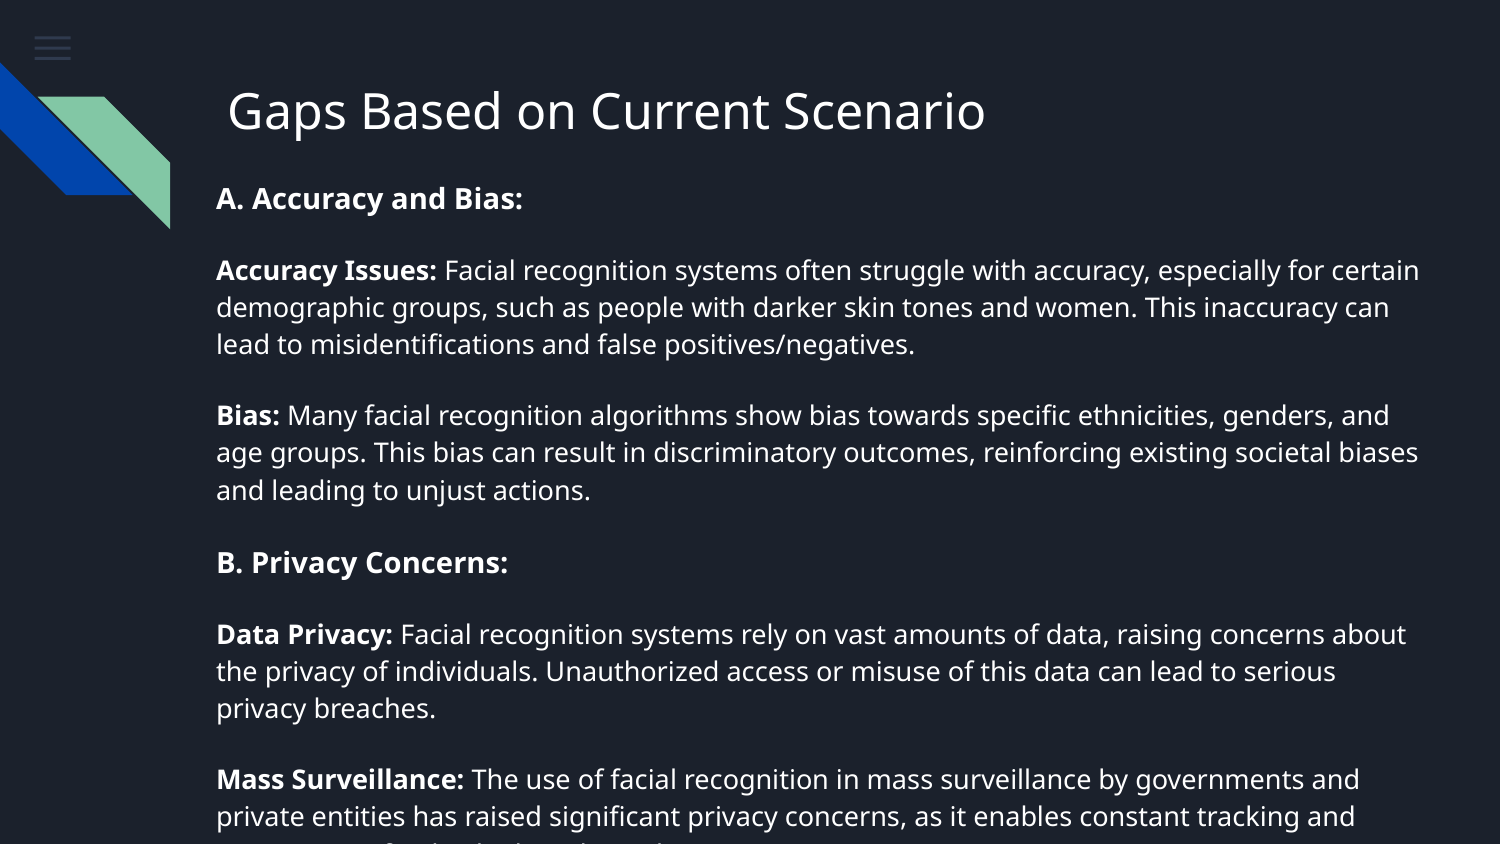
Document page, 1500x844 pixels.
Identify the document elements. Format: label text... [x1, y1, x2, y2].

list A. Accuracy and Bias: Accuracy Issues: Facial recognition systems often struggle with accuracy, especially for certain demographic groups, such as people with darker skin tones and women. This inaccuracy can lead to misidentifications and false positives/negatives. Bias: Many facial recognition algorithms show bias towards specific ethnicities, genders, and age groups. This bias can result in discriminatory outcomes, reinforcing existing societal biases and leading to unjust actions. B. Privacy Concerns: Data Privacy: Facial recognition systems rely on vast amounts of data, raising concerns about the privacy of individuals. Unauthorized access or misuse of this data can lead to serious privacy breaches. Mass Surveillance: The use of facial recognition in mass surveillance by governments and private entities has raised significant privacy concerns, as it enables constant tracking and monitoring of individuals without their consent. [201, 159, 1449, 830]
title Gaps Based on Current Scenario [212, 64, 1368, 159]
